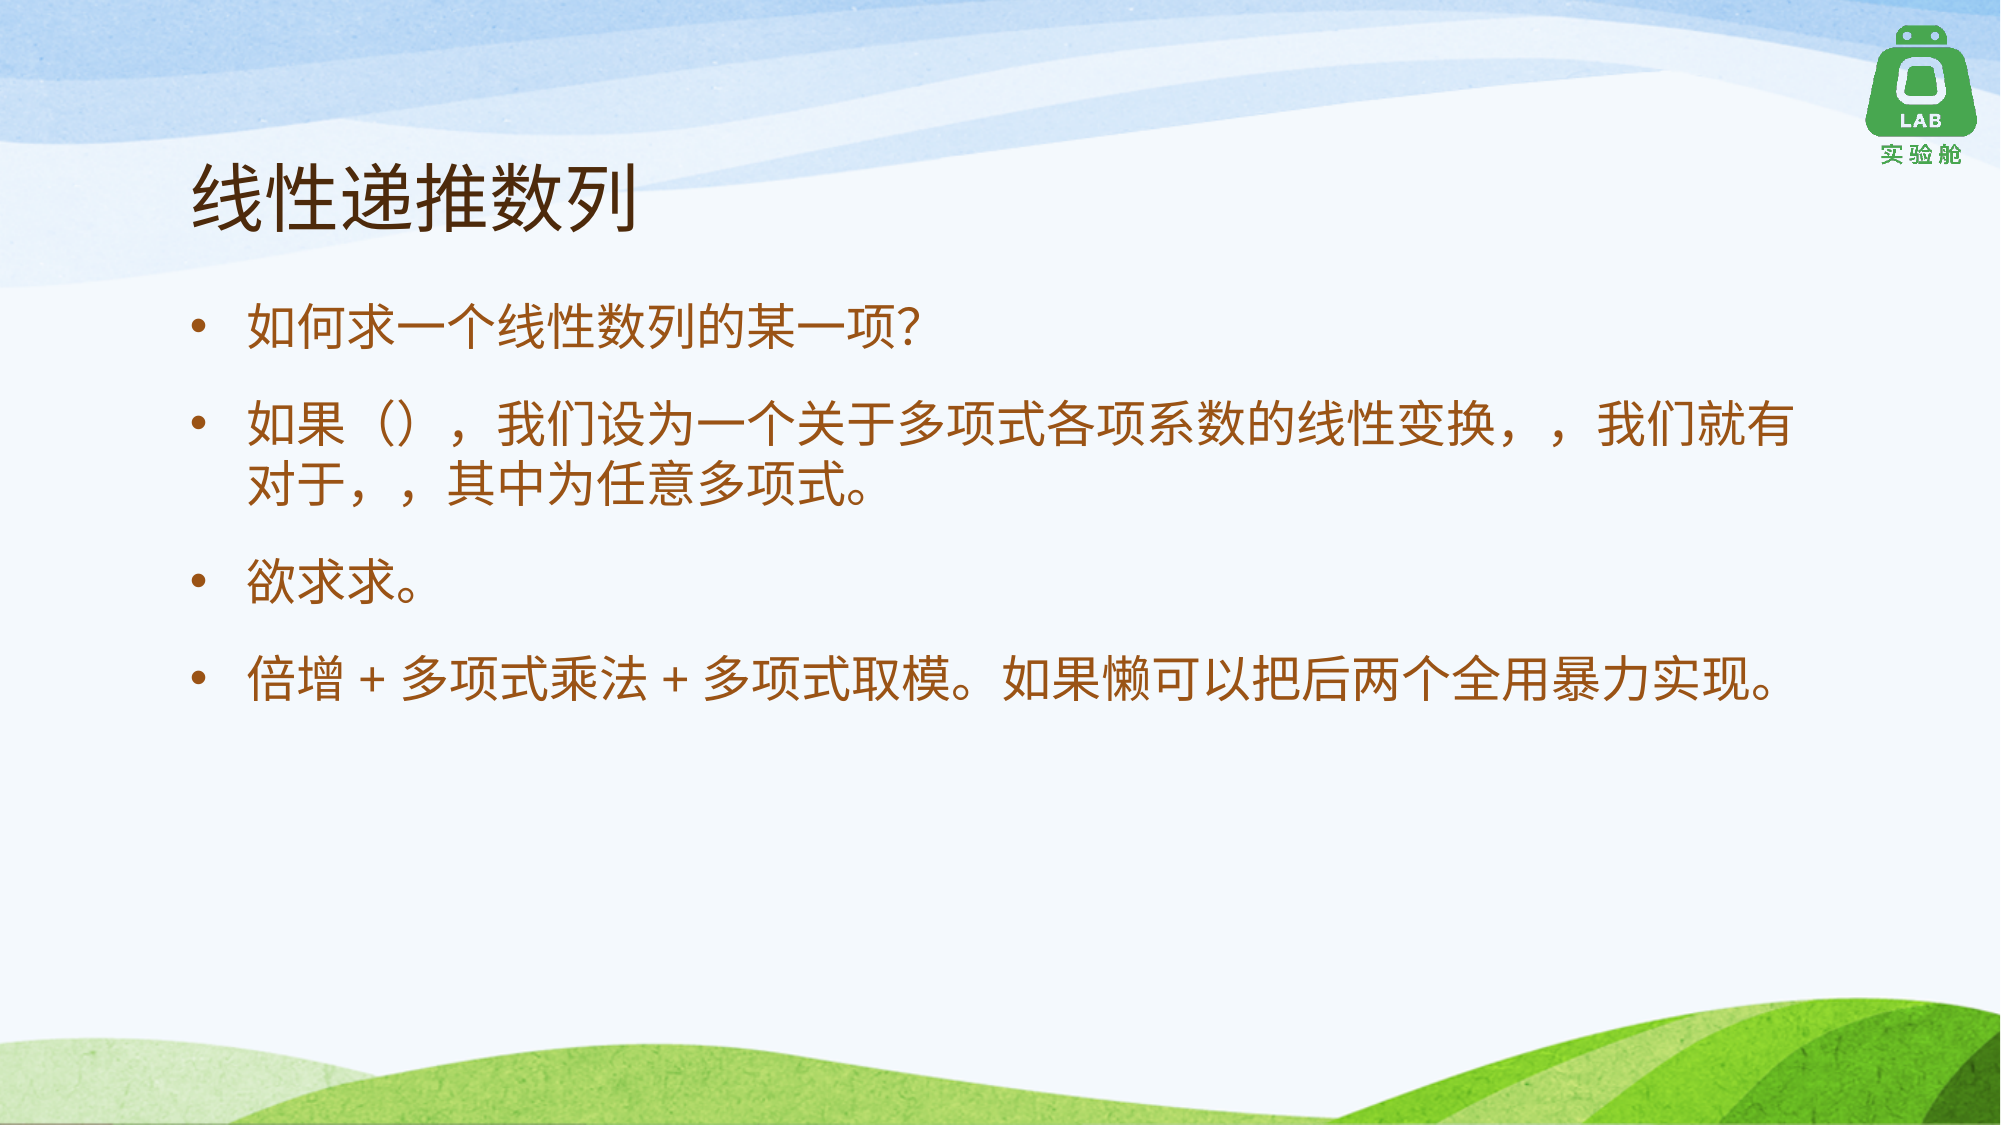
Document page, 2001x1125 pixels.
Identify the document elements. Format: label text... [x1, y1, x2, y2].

title 线性递推数列 [174, 50, 1825, 250]
picture [0, 0, 2001, 1125]
